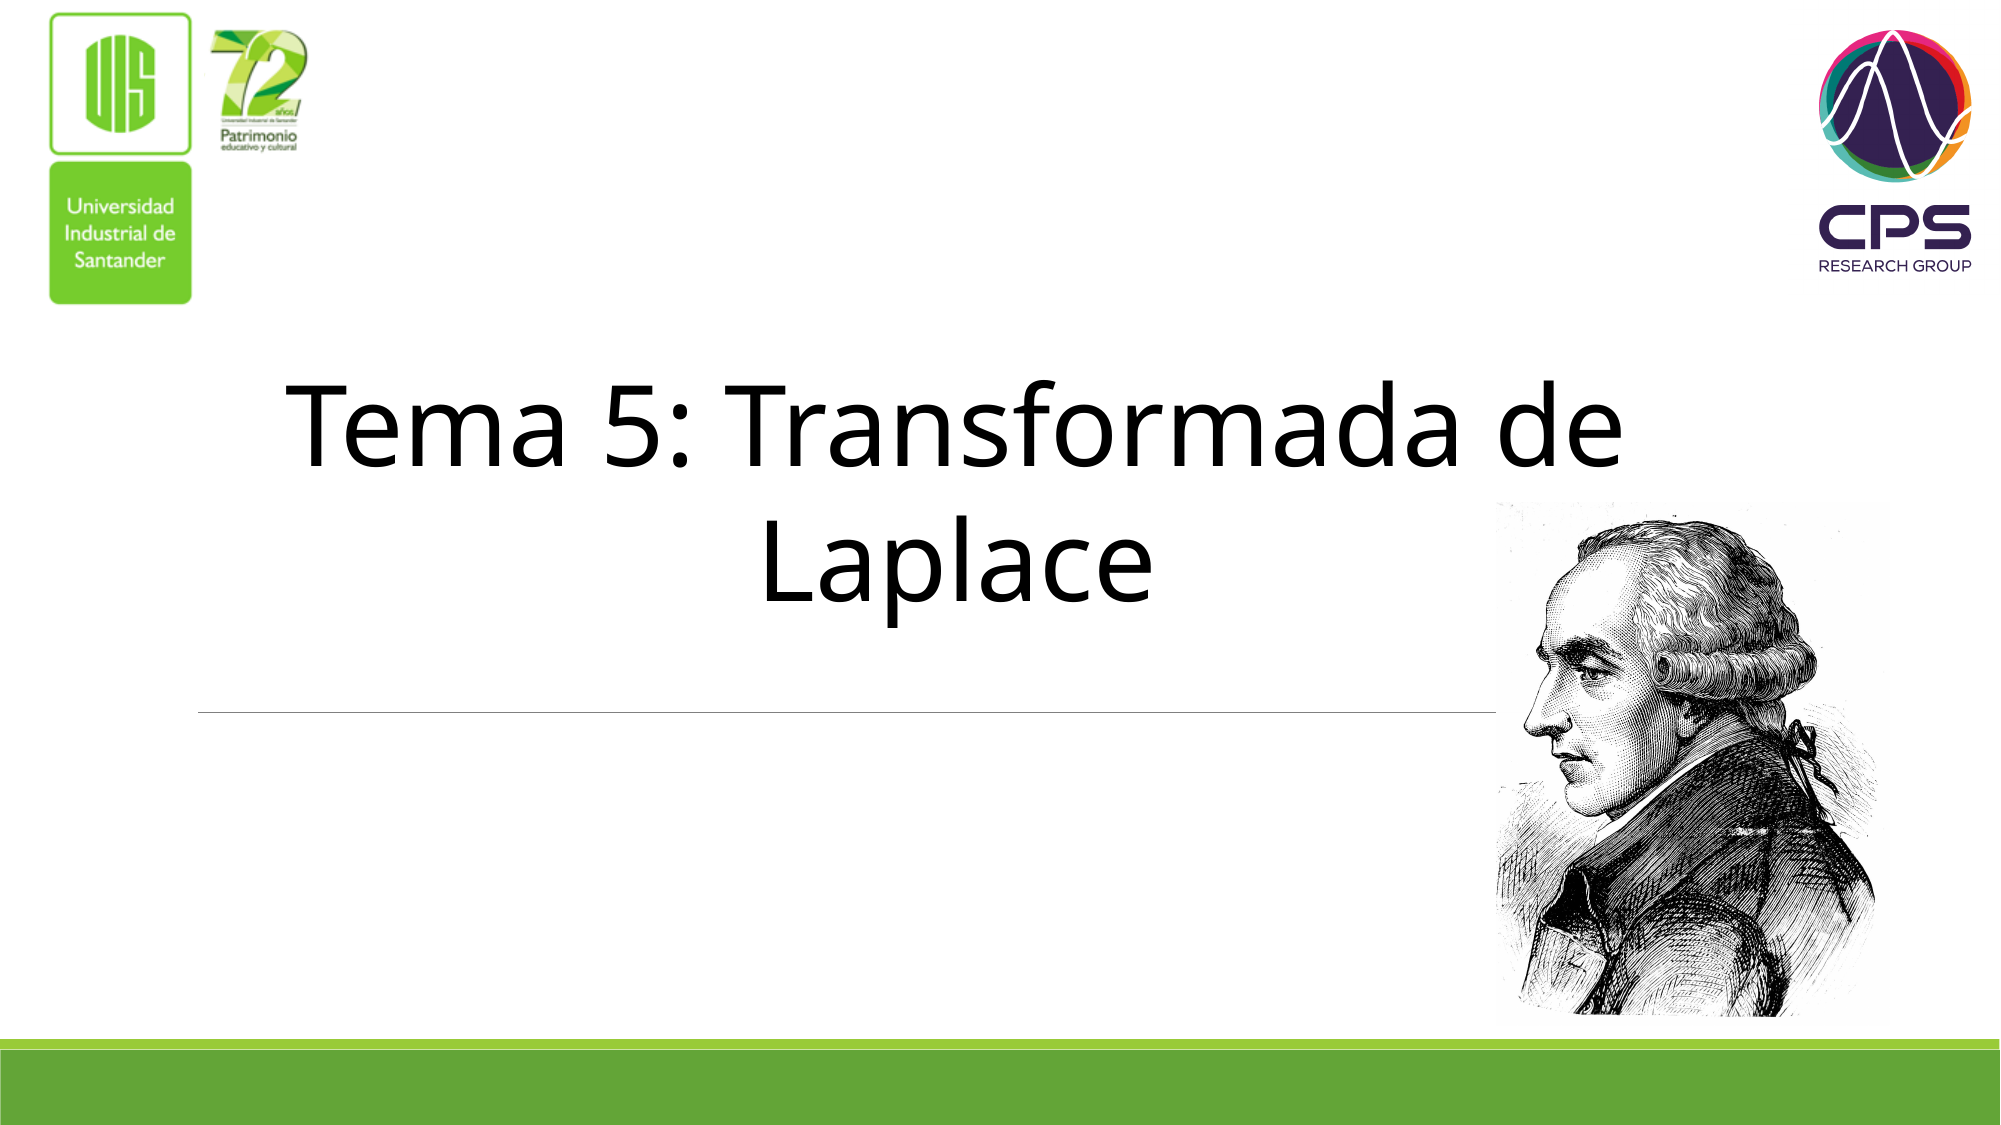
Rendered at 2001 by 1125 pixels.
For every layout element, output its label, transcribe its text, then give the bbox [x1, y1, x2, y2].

text_box Tema 5: Transformada de Laplace [270, 346, 1644, 632]
picture [1788, 0, 2000, 296]
picture [35, 0, 328, 314]
picture [1496, 501, 1890, 1027]
